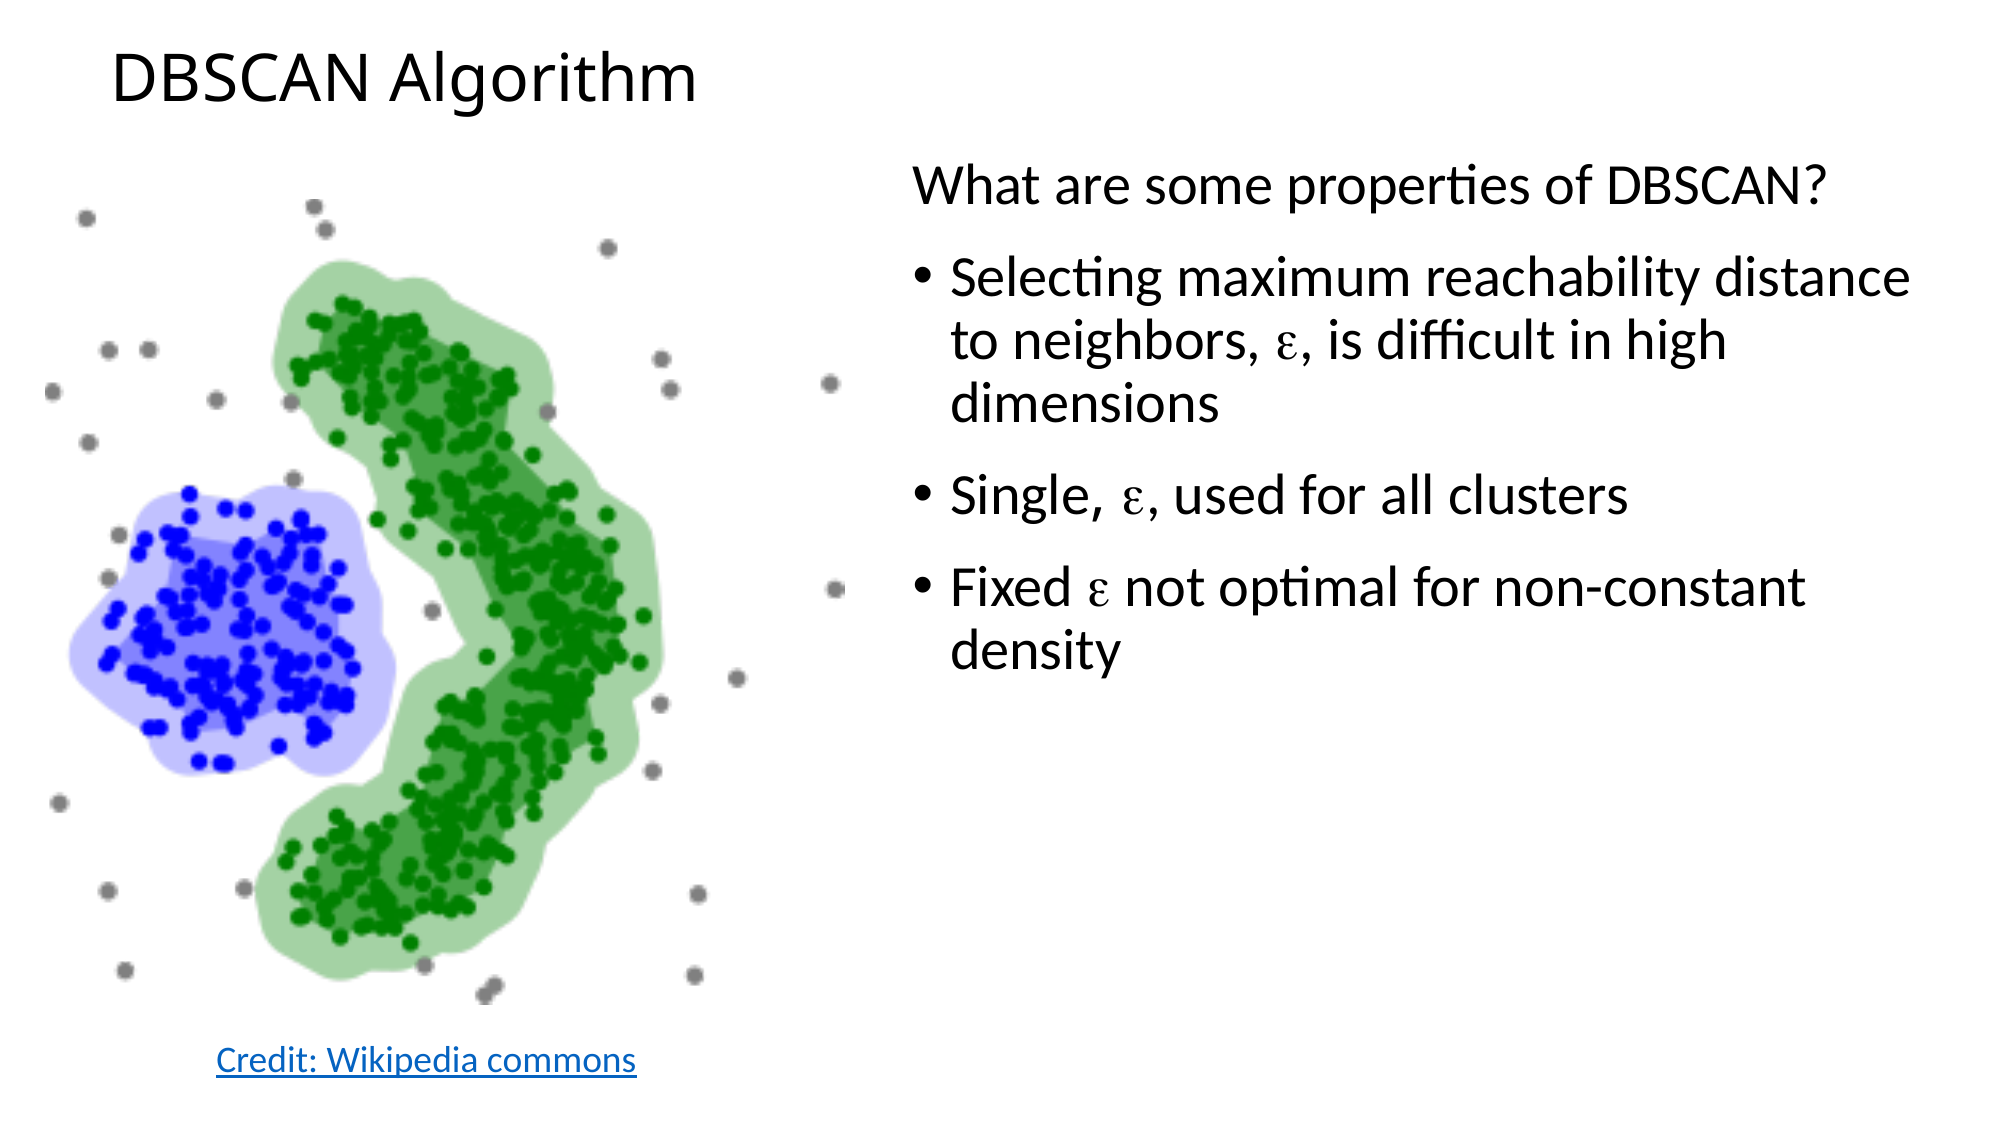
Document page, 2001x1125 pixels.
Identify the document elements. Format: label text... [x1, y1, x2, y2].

text_box Credit: Wikipedia commons [201, 1027, 681, 1088]
title DBSCAN Algorithm [95, 36, 1821, 124]
list What are some properties of DBSCAN? Selecting maximum reachability distance to neighbors, e, is difficult in high dimensions Single, e, used for all clusters Fixed e not optimal for non-constant density [897, 146, 1946, 1067]
picture [45, 198, 845, 1005]
